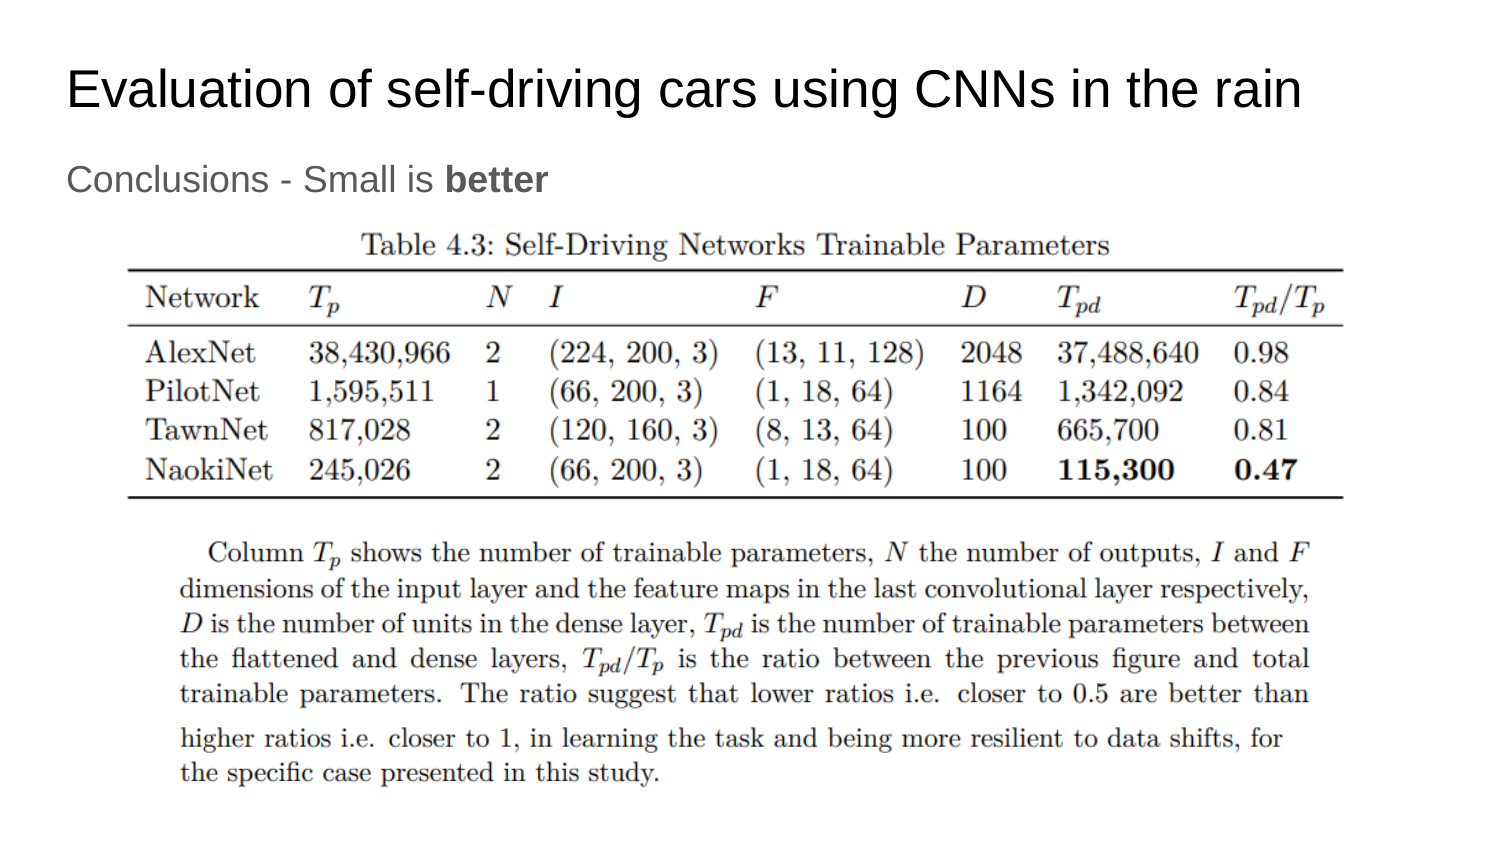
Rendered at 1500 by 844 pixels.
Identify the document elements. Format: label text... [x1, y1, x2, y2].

title Evaluation of self-driving cars using CNNs in the rain [51, 39, 1449, 133]
list Conclusions - Small is better [51, 133, 1449, 694]
picture [167, 534, 1332, 797]
picture [106, 208, 1360, 525]
